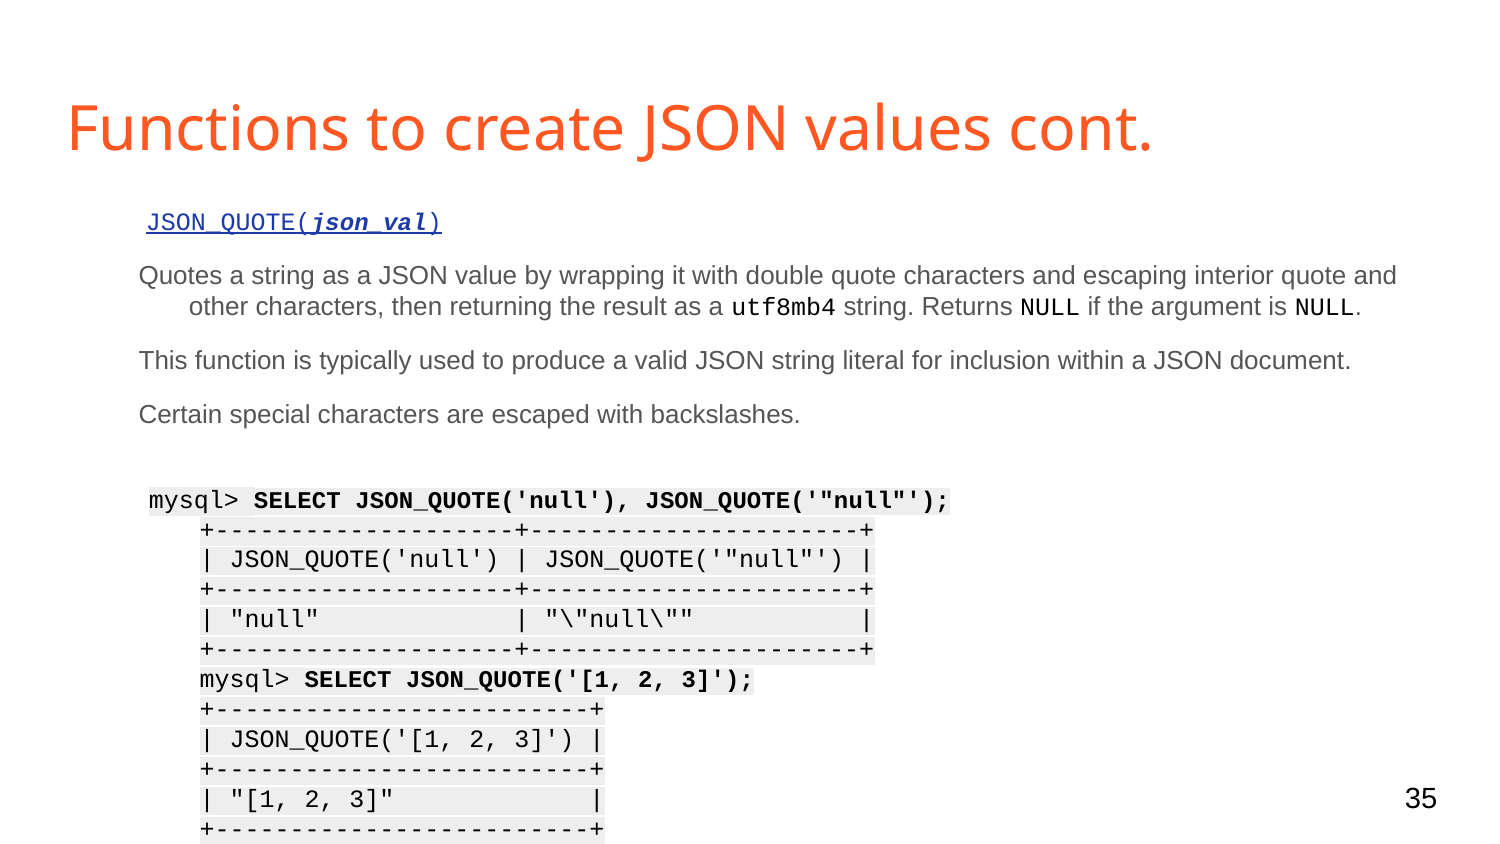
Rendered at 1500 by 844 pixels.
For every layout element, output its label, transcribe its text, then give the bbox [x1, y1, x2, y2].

list JSON_QUOTE(json_val) Quotes a string as a JSON value by wrapping it with double quote characters and escaping interior quote and other characters, then returning the result as a utf8mb4 string. Returns NULL if the argument is NULL. This function is typically used to produce a valid JSON string literal for inclusion within a JSON document. Certain special characters are escaped with backslashes. mysql> SELECT JSON_QUOTE('null'), JSON_QUOTE('"null"'); +--------------------+----------------------+ | JSON_QUOTE('null') | JSON_QUOTE('"null"') | +--------------------+----------------------+ | "null" | "\"null\"" | +--------------------+----------------------+ mysql> SELECT JSON_QUOTE('[1, 2, 3]'); +-------------------------+ | JSON_QUOTE('[1, 2, 3]') | +-------------------------+ | "[1, 2, 3]" | +-------------------------+ You can also obtain JSON values by casting values of other types to the JSON type using CAST(value AS JSON); [51, 189, 1449, 750]
title Functions to create JSON values cont. [51, 72, 1449, 167]
slide_number ‹#› [1389, 764, 1480, 830]
